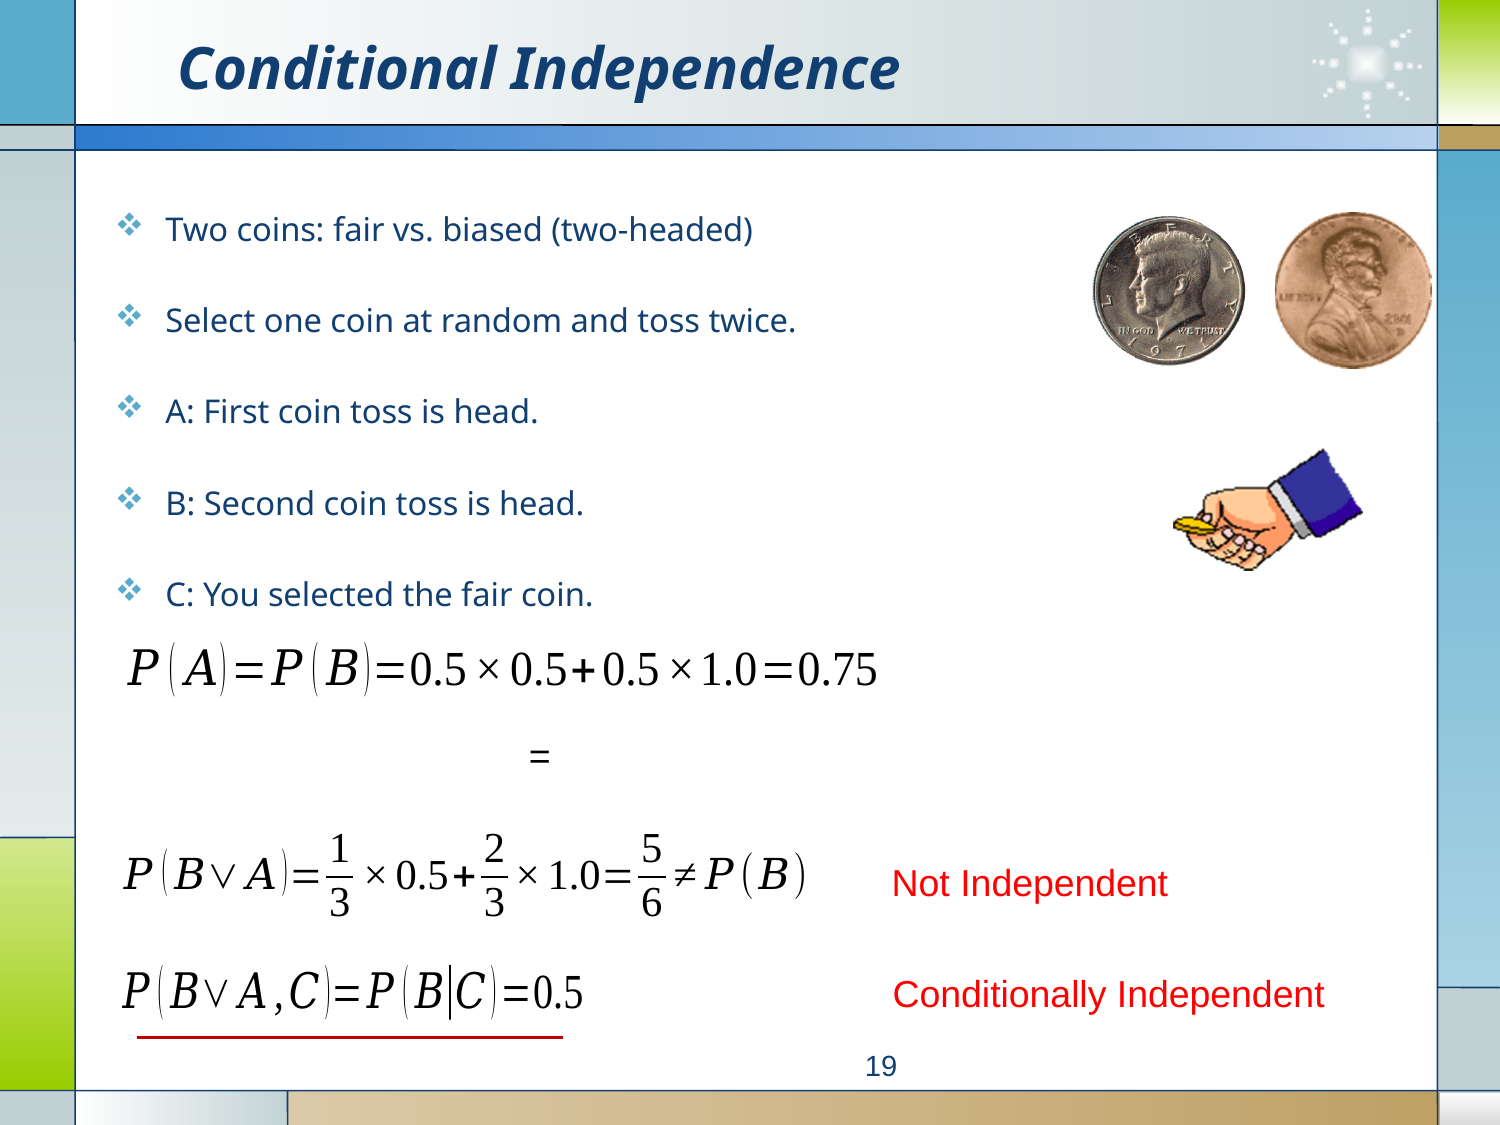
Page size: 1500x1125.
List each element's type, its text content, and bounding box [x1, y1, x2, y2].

picture [1087, 212, 1251, 369]
picture [1274, 212, 1432, 369]
list Two coins: fair vs. biased (two-headed) Select one coin at random and toss twice. A: First coin toss is head. B: Second coin toss is head. C: You selected the fair coin. [99, 201, 1417, 626]
picture [1162, 371, 1364, 572]
title Conditional Independence [162, 19, 1263, 113]
text_box Conditionally Independent [878, 962, 1340, 1023]
slide_number 19 [562, 1039, 913, 1081]
text_box Not Independent [876, 851, 1184, 912]
